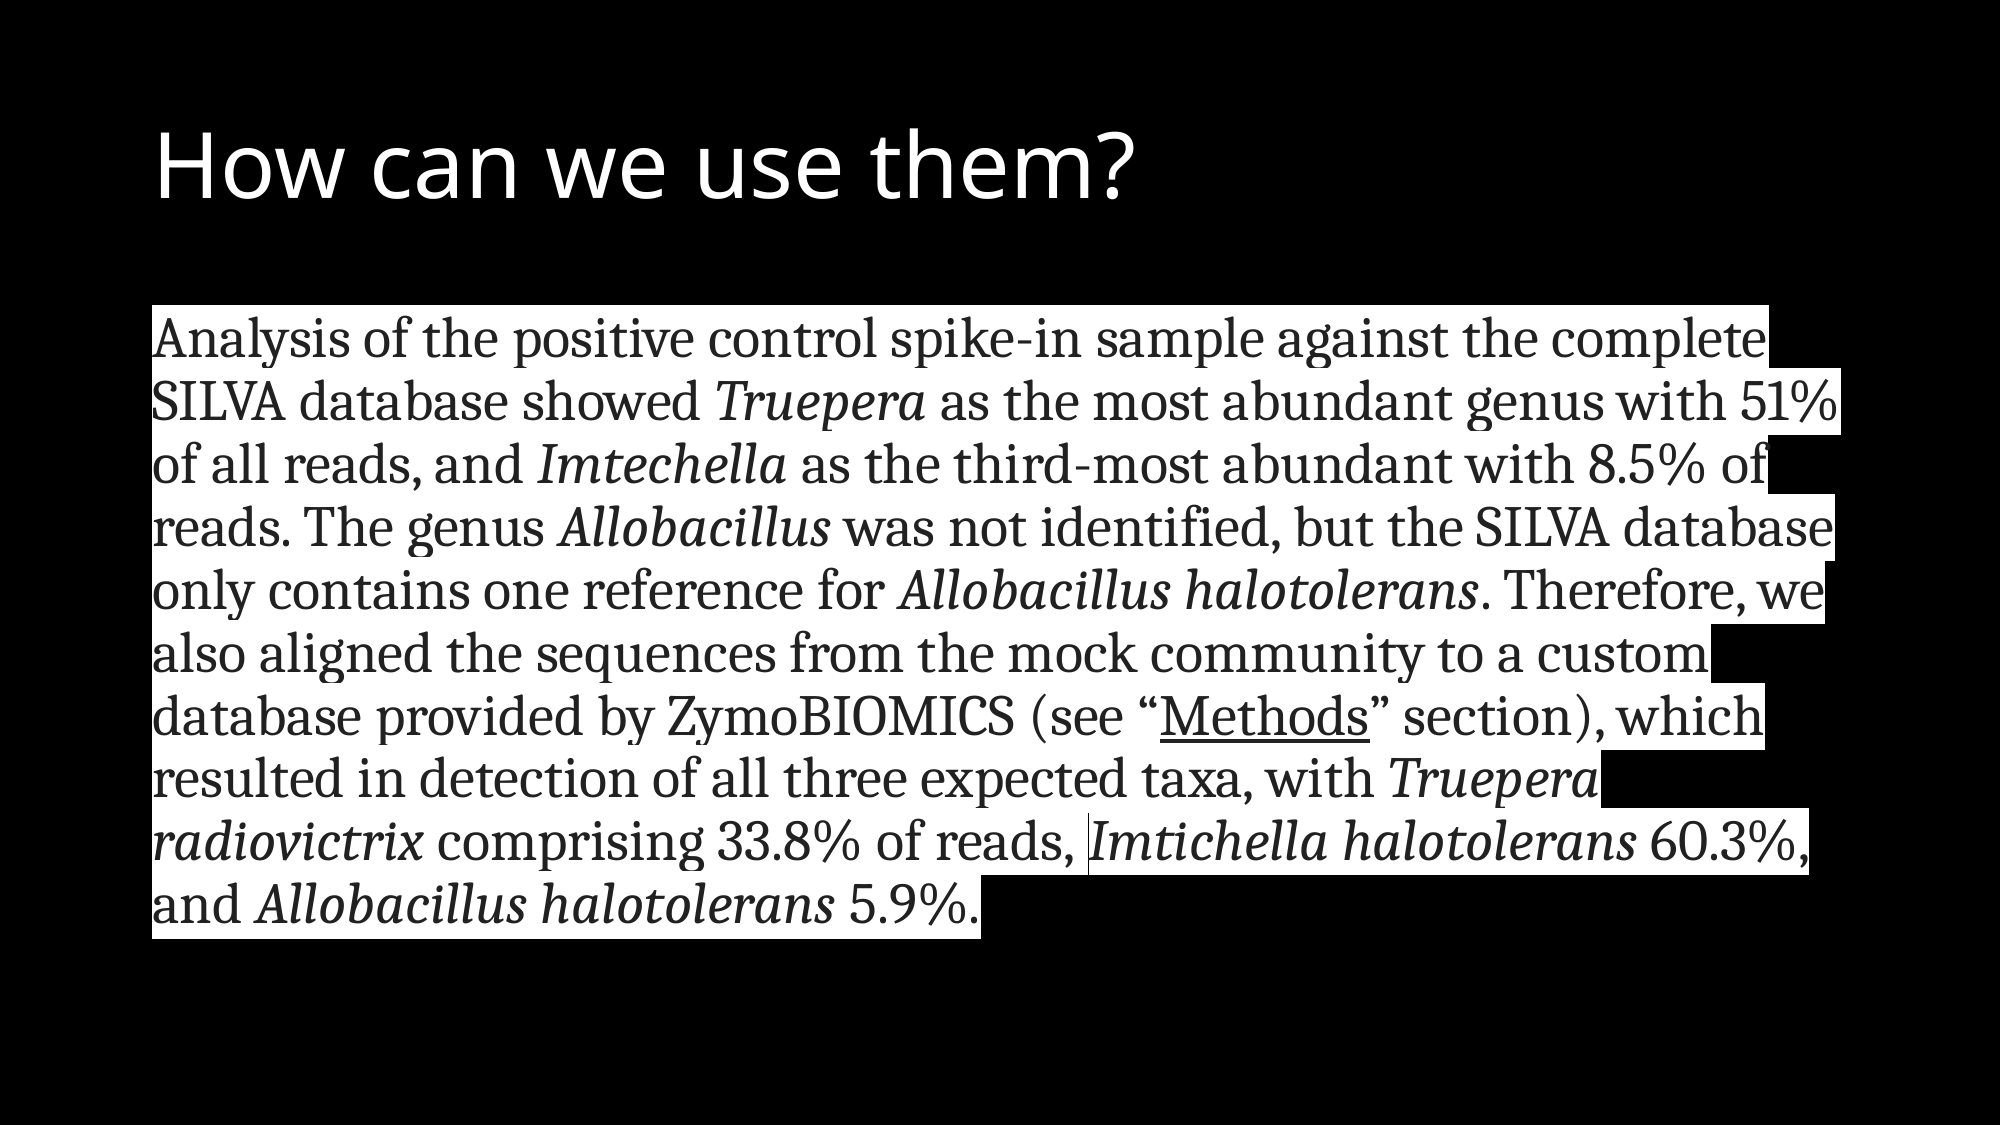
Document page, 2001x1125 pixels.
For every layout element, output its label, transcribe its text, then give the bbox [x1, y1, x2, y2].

list Analysis of the positive control spike-in sample against the complete SILVA database showed Truepera as the most abundant genus with 51% of all reads, and Imtechella as the third-most abundant with 8.5% of reads. The genus Allobacillus was not identified, but the SILVA database only contains one reference for Allobacillus halotolerans. Therefore, we also aligned the sequences from the mock community to a custom database provided by ZymoBIOMICS (see “Methods” section), which resulted in detection of all three expected taxa, with Truepera radiovictrix comprising 33.8% of reads, Imtichella halotolerans 60.3%, and Allobacillus halotolerans 5.9%. [137, 299, 1863, 1014]
title How can we use them? [137, 59, 1863, 278]
